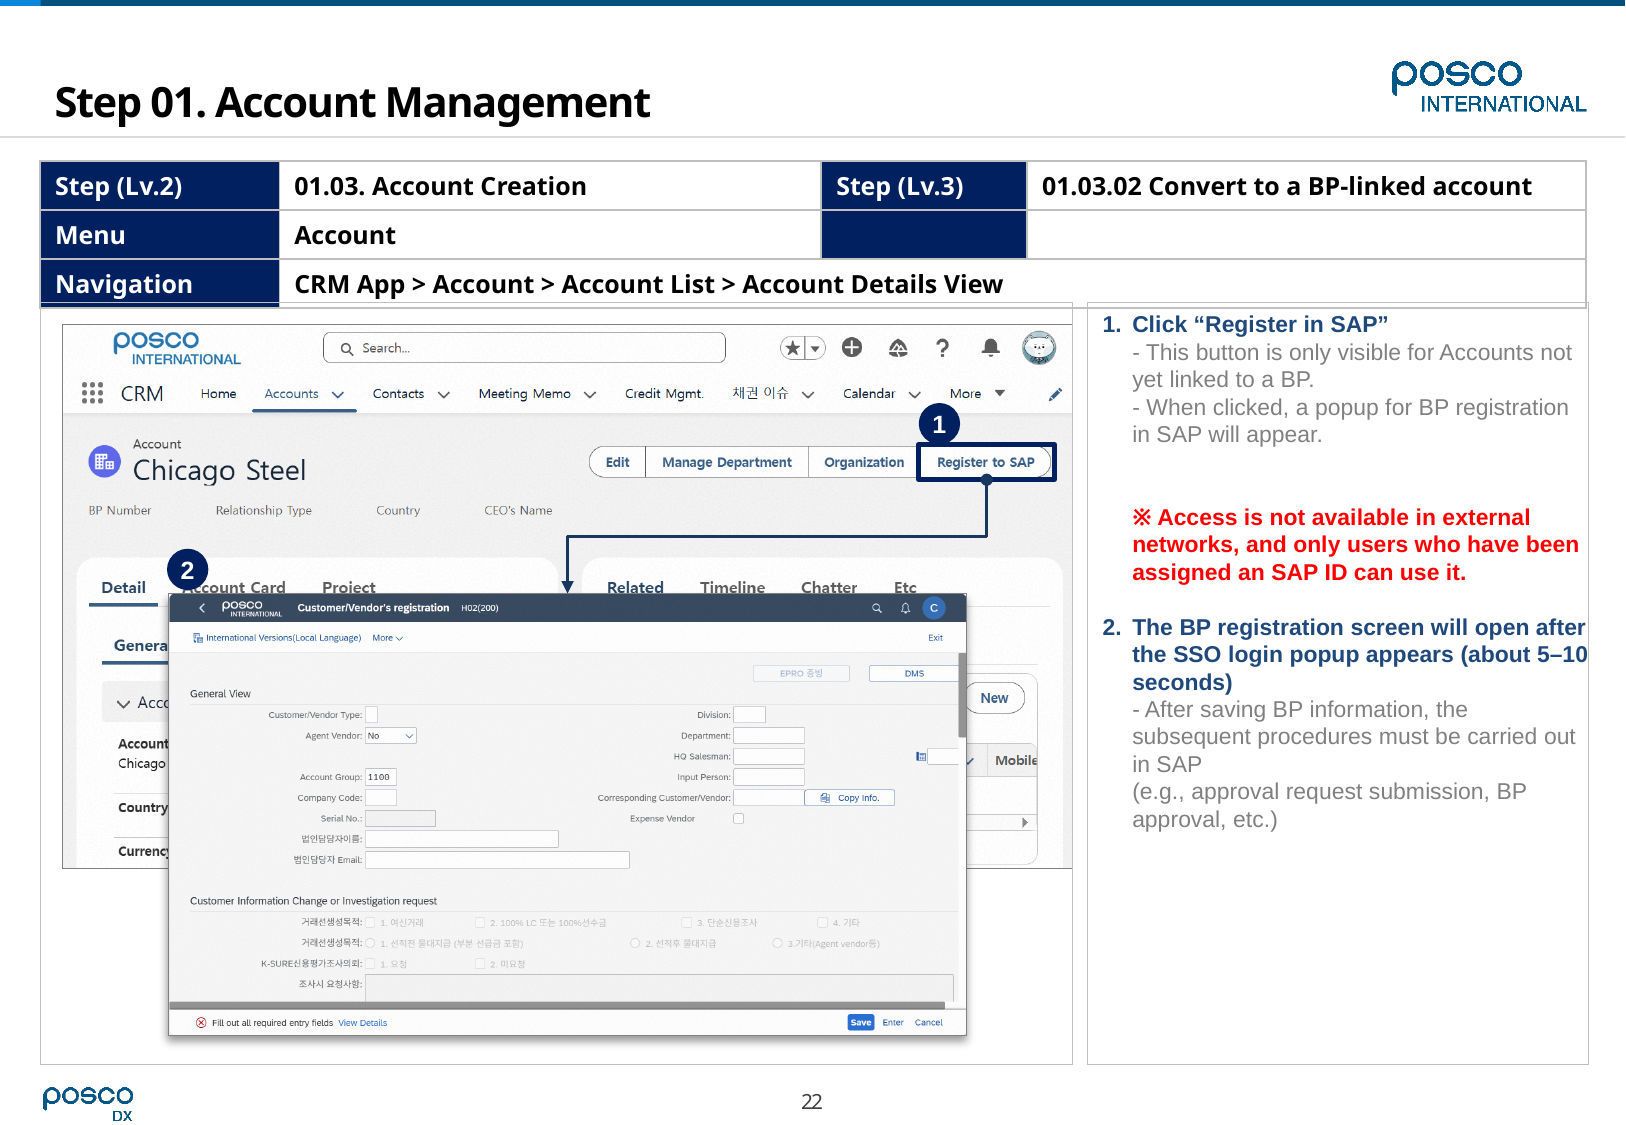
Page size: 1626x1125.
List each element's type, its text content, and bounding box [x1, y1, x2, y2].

picture [43, 1087, 133, 1121]
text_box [720, 327, 834, 747]
picture [0, 0, 41, 6]
text_box Step 01. Account Management [39, 68, 685, 115]
table_cell CRM App > Account > Account List > Account Details View [280, 260, 1585, 307]
table_header 01.03.02 Convert to a BP-linked account [1028, 162, 1585, 209]
table_header Step (Lv.3) [822, 162, 1026, 209]
table_cell Menu [41, 211, 279, 258]
table_cell [1028, 211, 1585, 258]
text_box Click “Register in SAP” - This button is only visible for Accounts not yet linked to a BP. - When clicked, a popup for BP registration in SAP will appear. ※ Access is not available in external networks, and only users who have been assigned an SAP ID can use it. The BP registration screen will open after the SSO login popup appears (about 5–10 seconds) - After saving BP information, the subsequent procedures must be carried out in SAP (e.g., approval request submission, BP approval, etc.) [1087, 302, 1589, 1065]
table_cell [822, 211, 1026, 258]
text_box [40, 302, 1073, 1065]
picture [1391, 59, 1587, 113]
table_header Step (Lv.2) [41, 162, 279, 209]
table_cell Account [280, 211, 820, 258]
picture [62, 324, 1073, 1036]
table_header 01.03. Account Creation [280, 162, 820, 209]
table_cell Navigation [41, 260, 279, 302]
